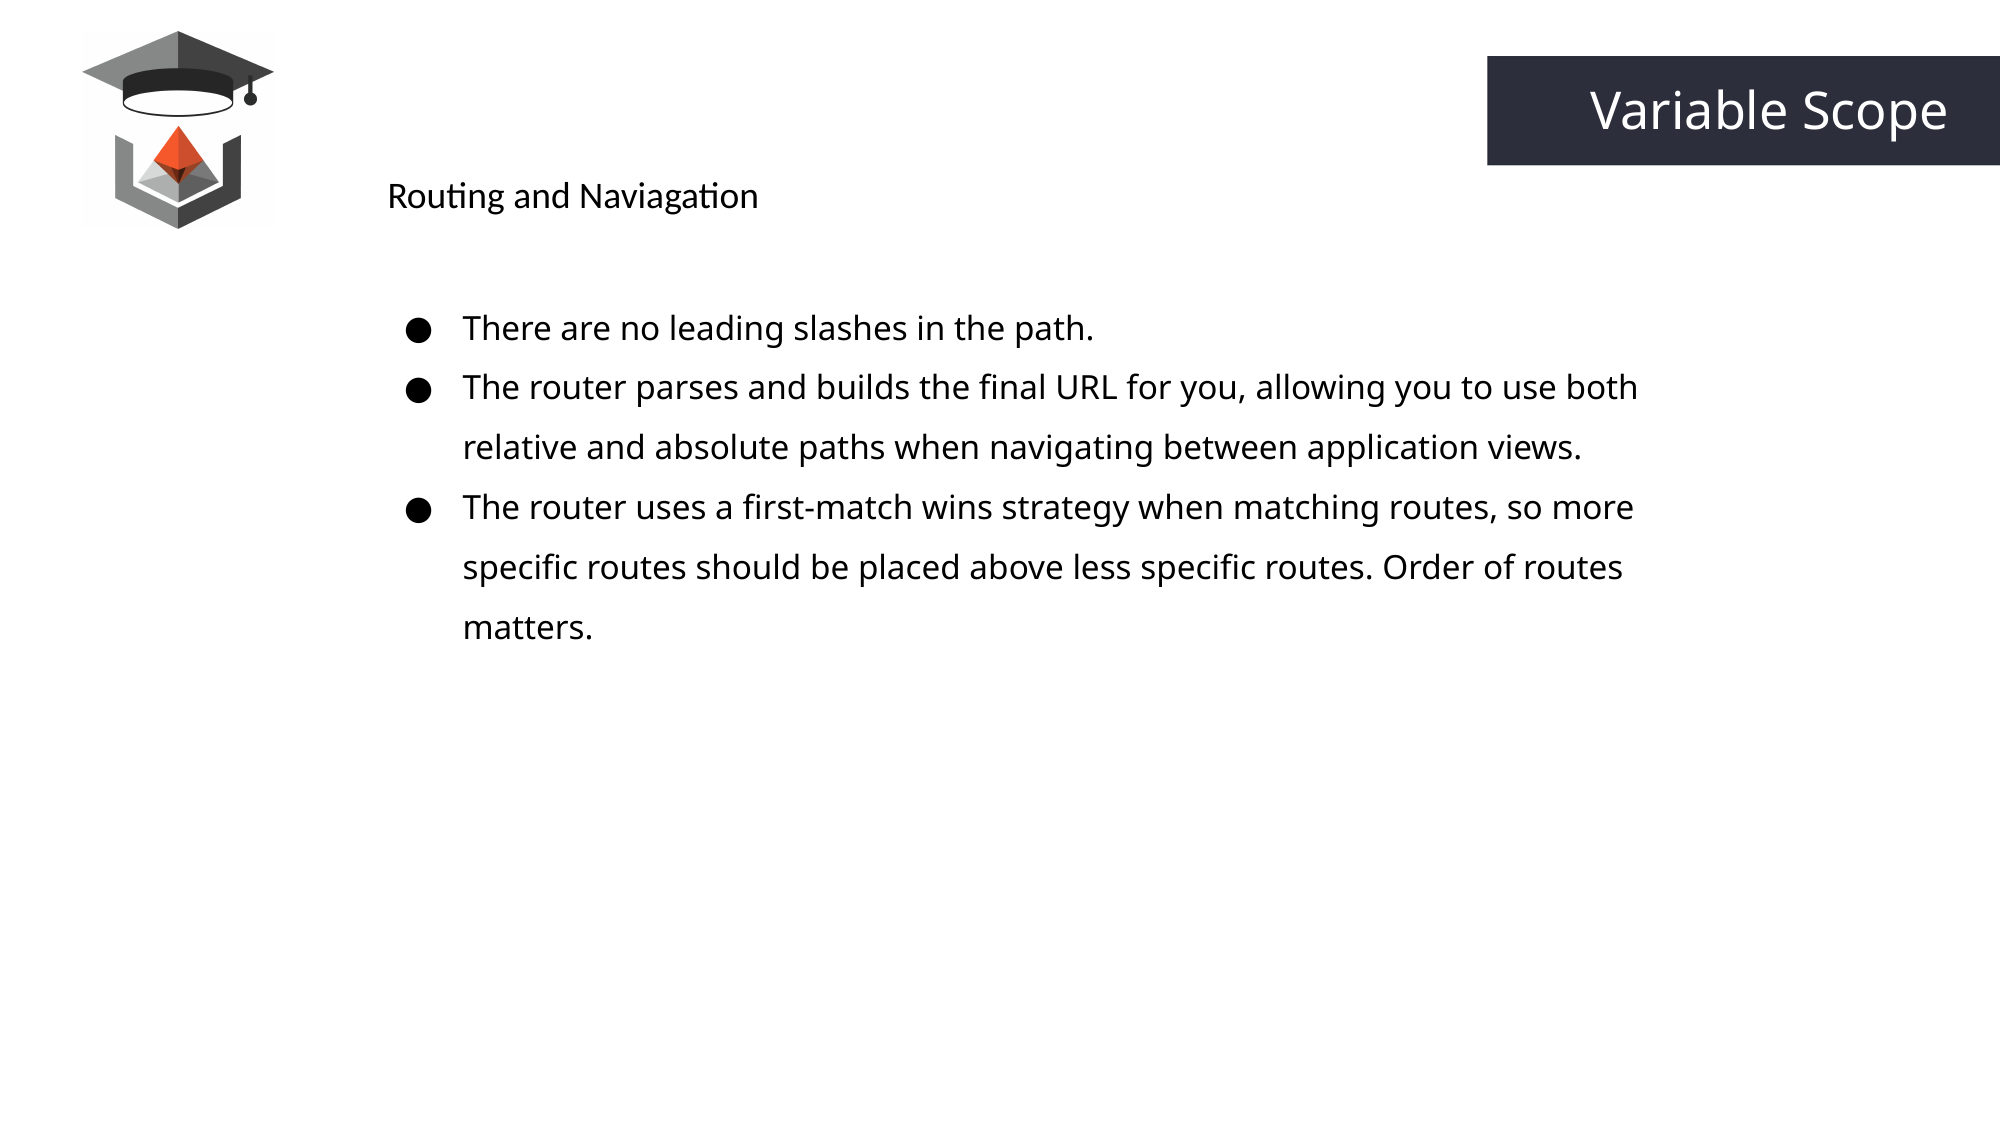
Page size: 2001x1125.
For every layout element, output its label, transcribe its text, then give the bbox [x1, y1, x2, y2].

text_box Routing and Naviagation There are no leading slashes in the path. The router parses and builds the final URL for you, allowing you to use both relative and absolute paths when navigating between application views. The router uses a first-match wins strategy when matching routes, so more specific routes should be placed above less specific routes. Order of routes matters. [372, 155, 1676, 1069]
picture [1485, 33, 2000, 191]
picture [82, 31, 274, 229]
